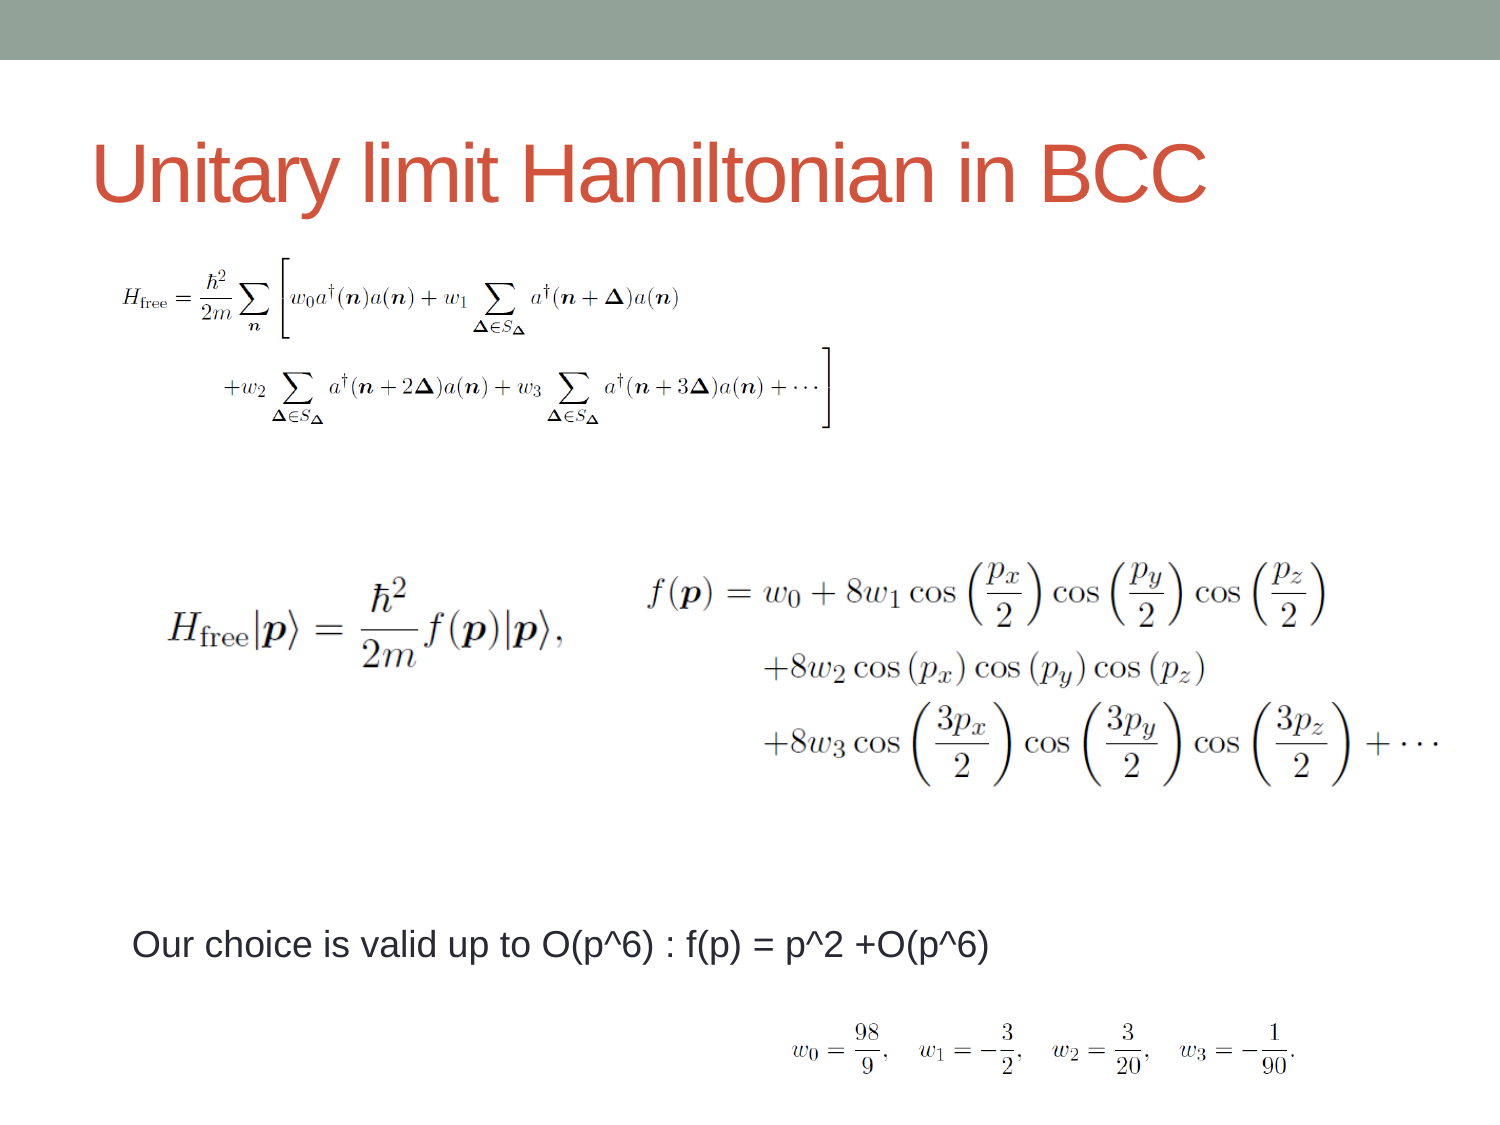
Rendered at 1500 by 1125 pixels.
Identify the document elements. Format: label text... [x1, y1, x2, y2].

text_box Our choice is valid up to O(p^6) : f(p) = p^2 +O(p^6) [117, 912, 1006, 973]
title Unitary limit Hamiltonian in BCC [75, 87, 1425, 250]
picture [148, 562, 562, 682]
picture [637, 557, 1455, 794]
picture [780, 1001, 1312, 1087]
picture [112, 248, 838, 440]
